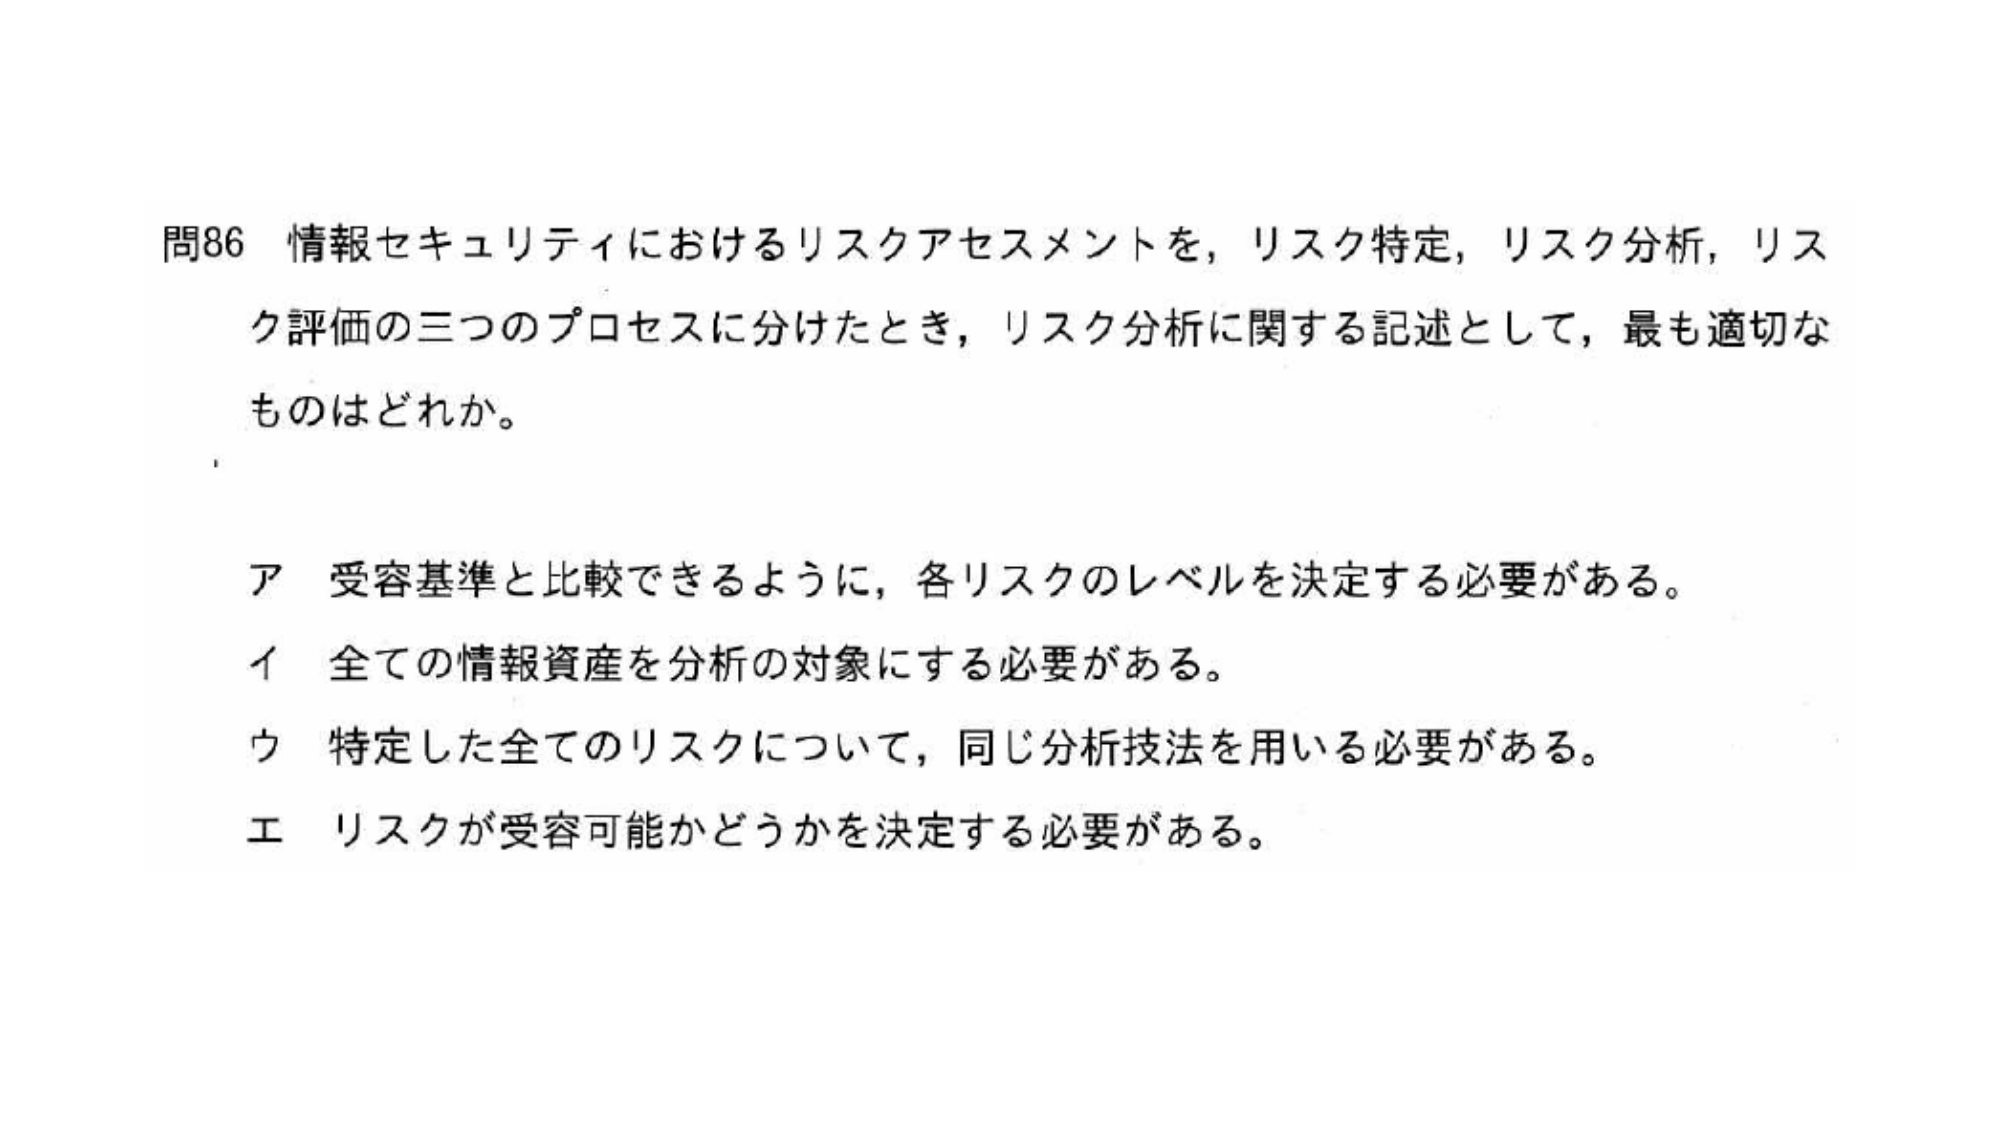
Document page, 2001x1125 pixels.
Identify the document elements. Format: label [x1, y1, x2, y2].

picture [144, 200, 1856, 873]
